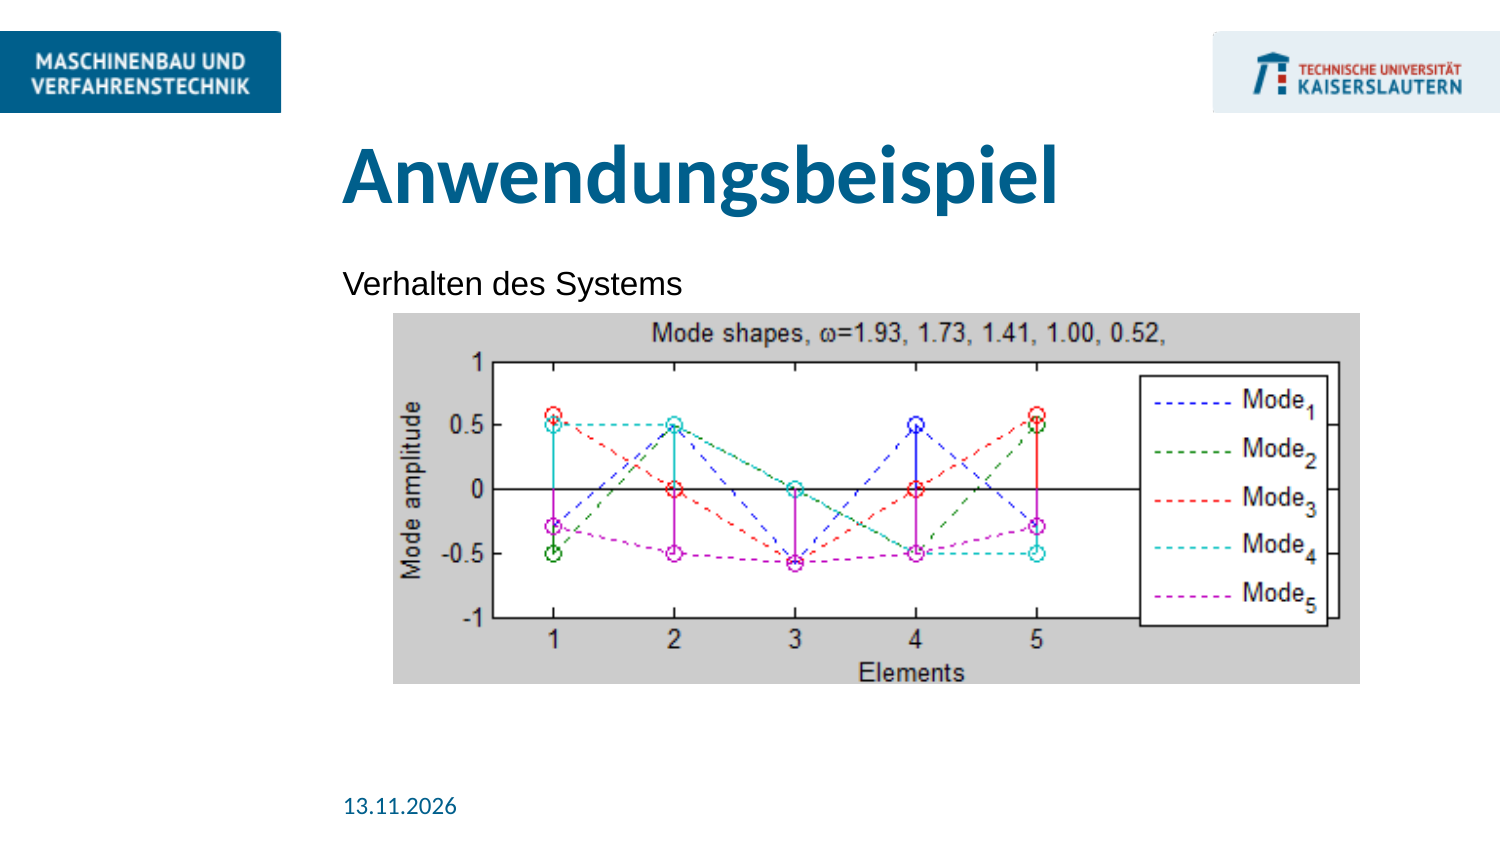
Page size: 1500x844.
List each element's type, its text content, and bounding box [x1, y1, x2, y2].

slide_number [327, 782, 678, 827]
title Anwendungsbeispiel [327, 112, 1425, 253]
picture [393, 313, 1360, 684]
subtitle Verhalten des Systems [327, 254, 1425, 698]
